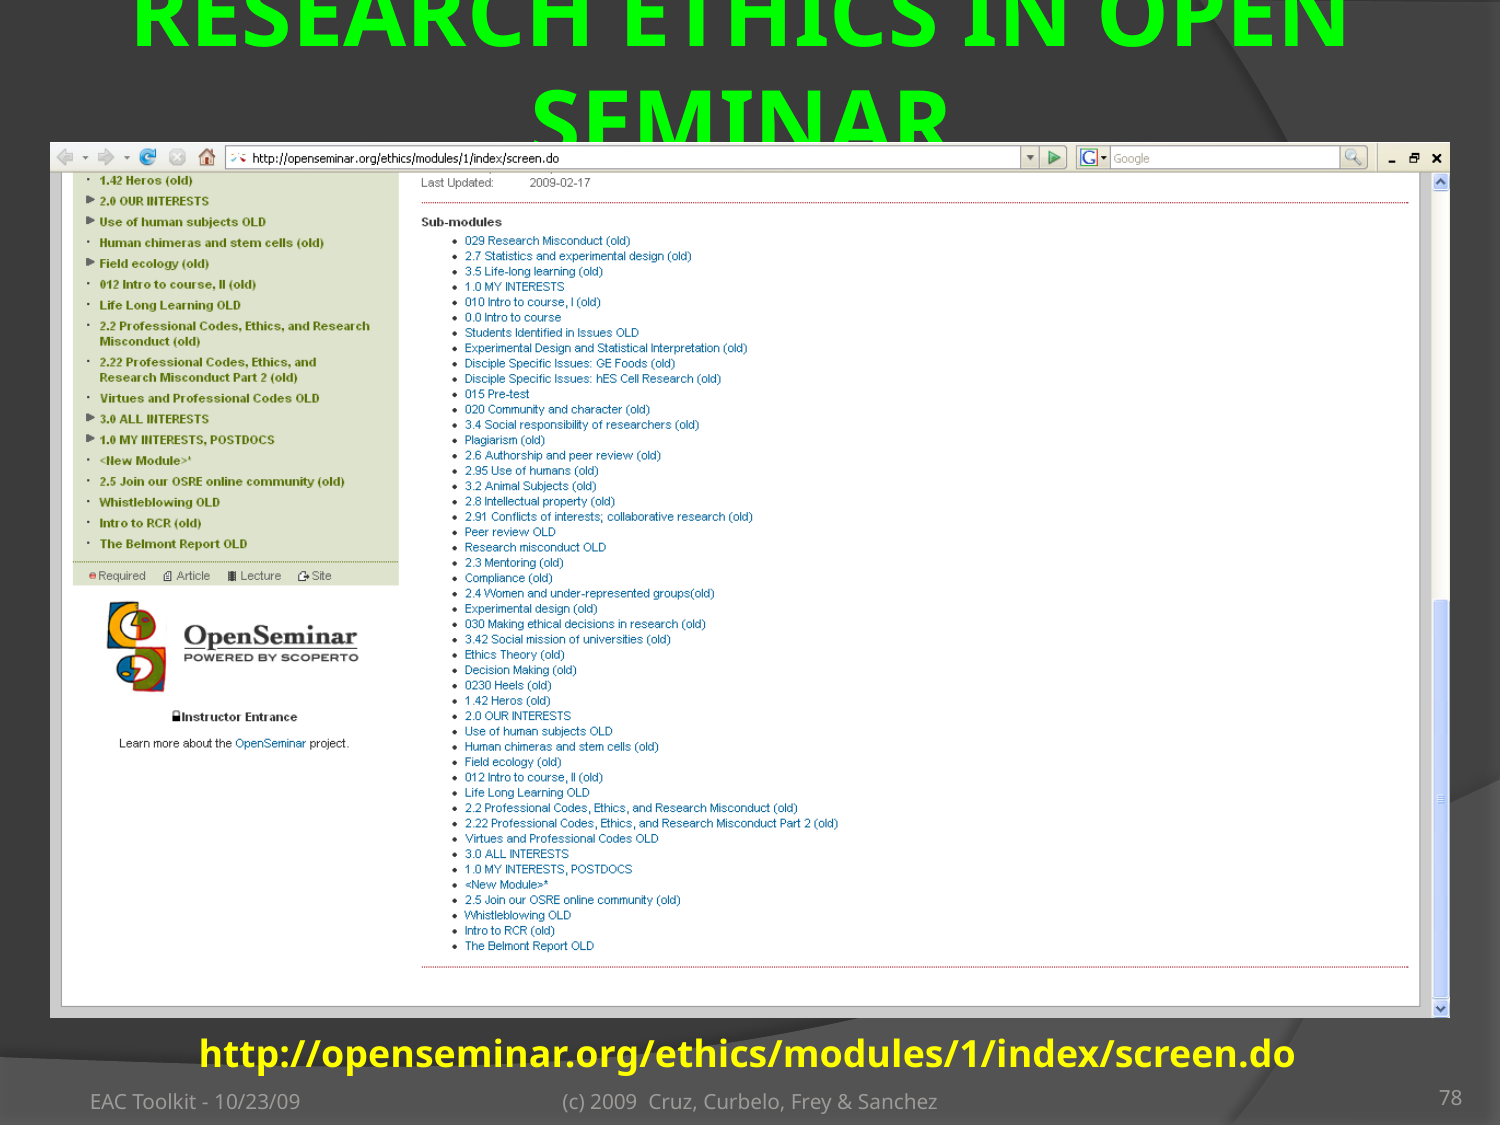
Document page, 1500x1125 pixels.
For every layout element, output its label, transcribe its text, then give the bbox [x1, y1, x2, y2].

title Research Ethics in Open Seminar [18, 17, 1466, 113]
footer (c) 2009 Cruz, Curbelo, Frey & Sanchez [512, 1082, 988, 1114]
text_box http://openseminar.org/ethics/modules/1/index/screen.do [22, 1022, 1474, 1082]
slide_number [75, 1082, 425, 1114]
slide_number 78 [1337, 1082, 1463, 1114]
picture [49, 142, 1451, 1019]
